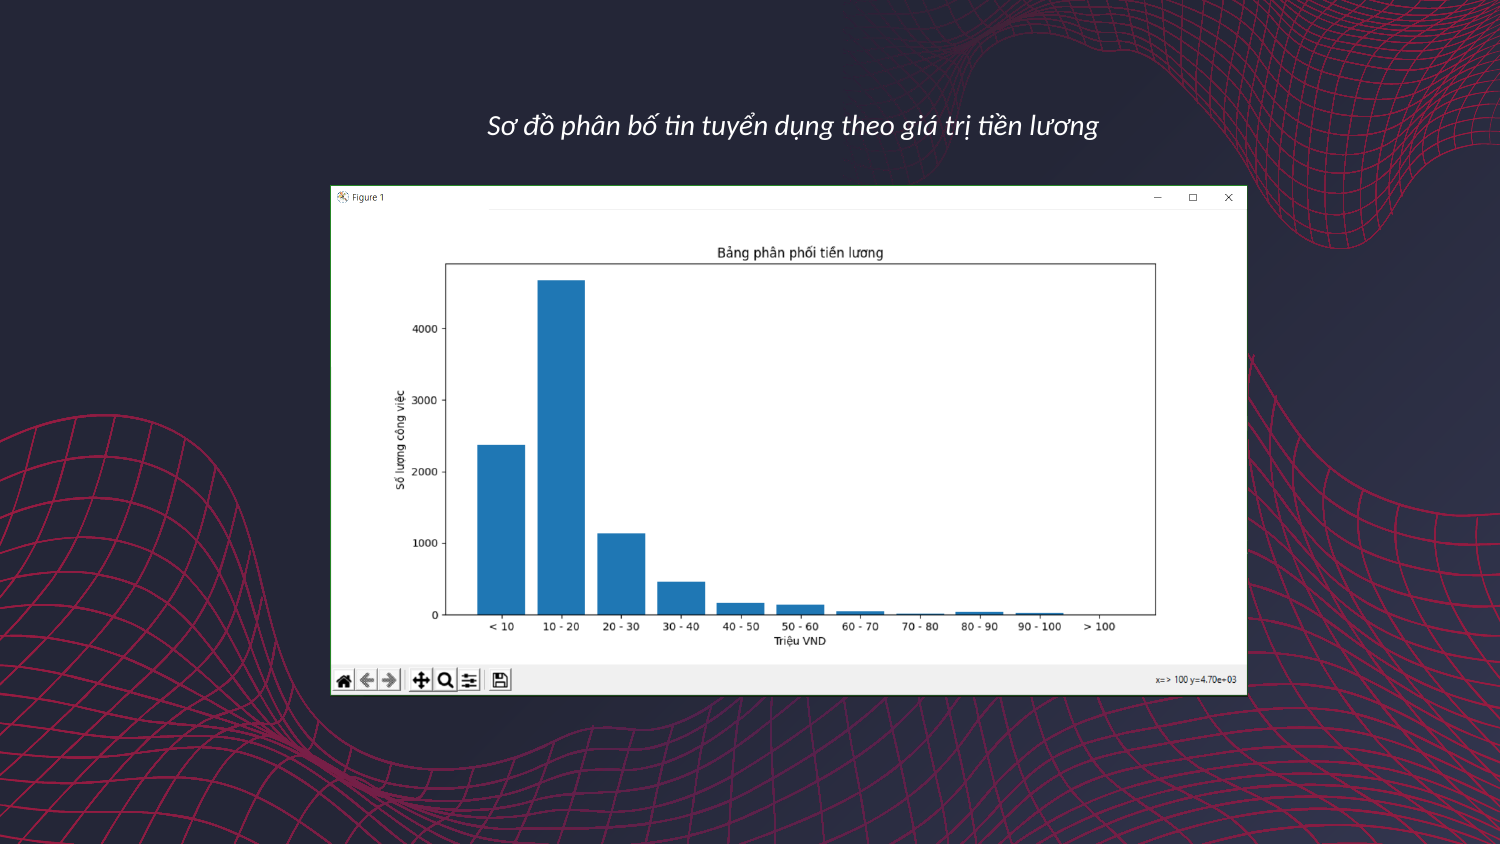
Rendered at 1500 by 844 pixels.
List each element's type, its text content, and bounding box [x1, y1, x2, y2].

text_box Sơ đồ phân bố tin tuyển dụng theo giá trị tiền lương [472, 98, 1138, 149]
picture [329, 185, 1248, 697]
